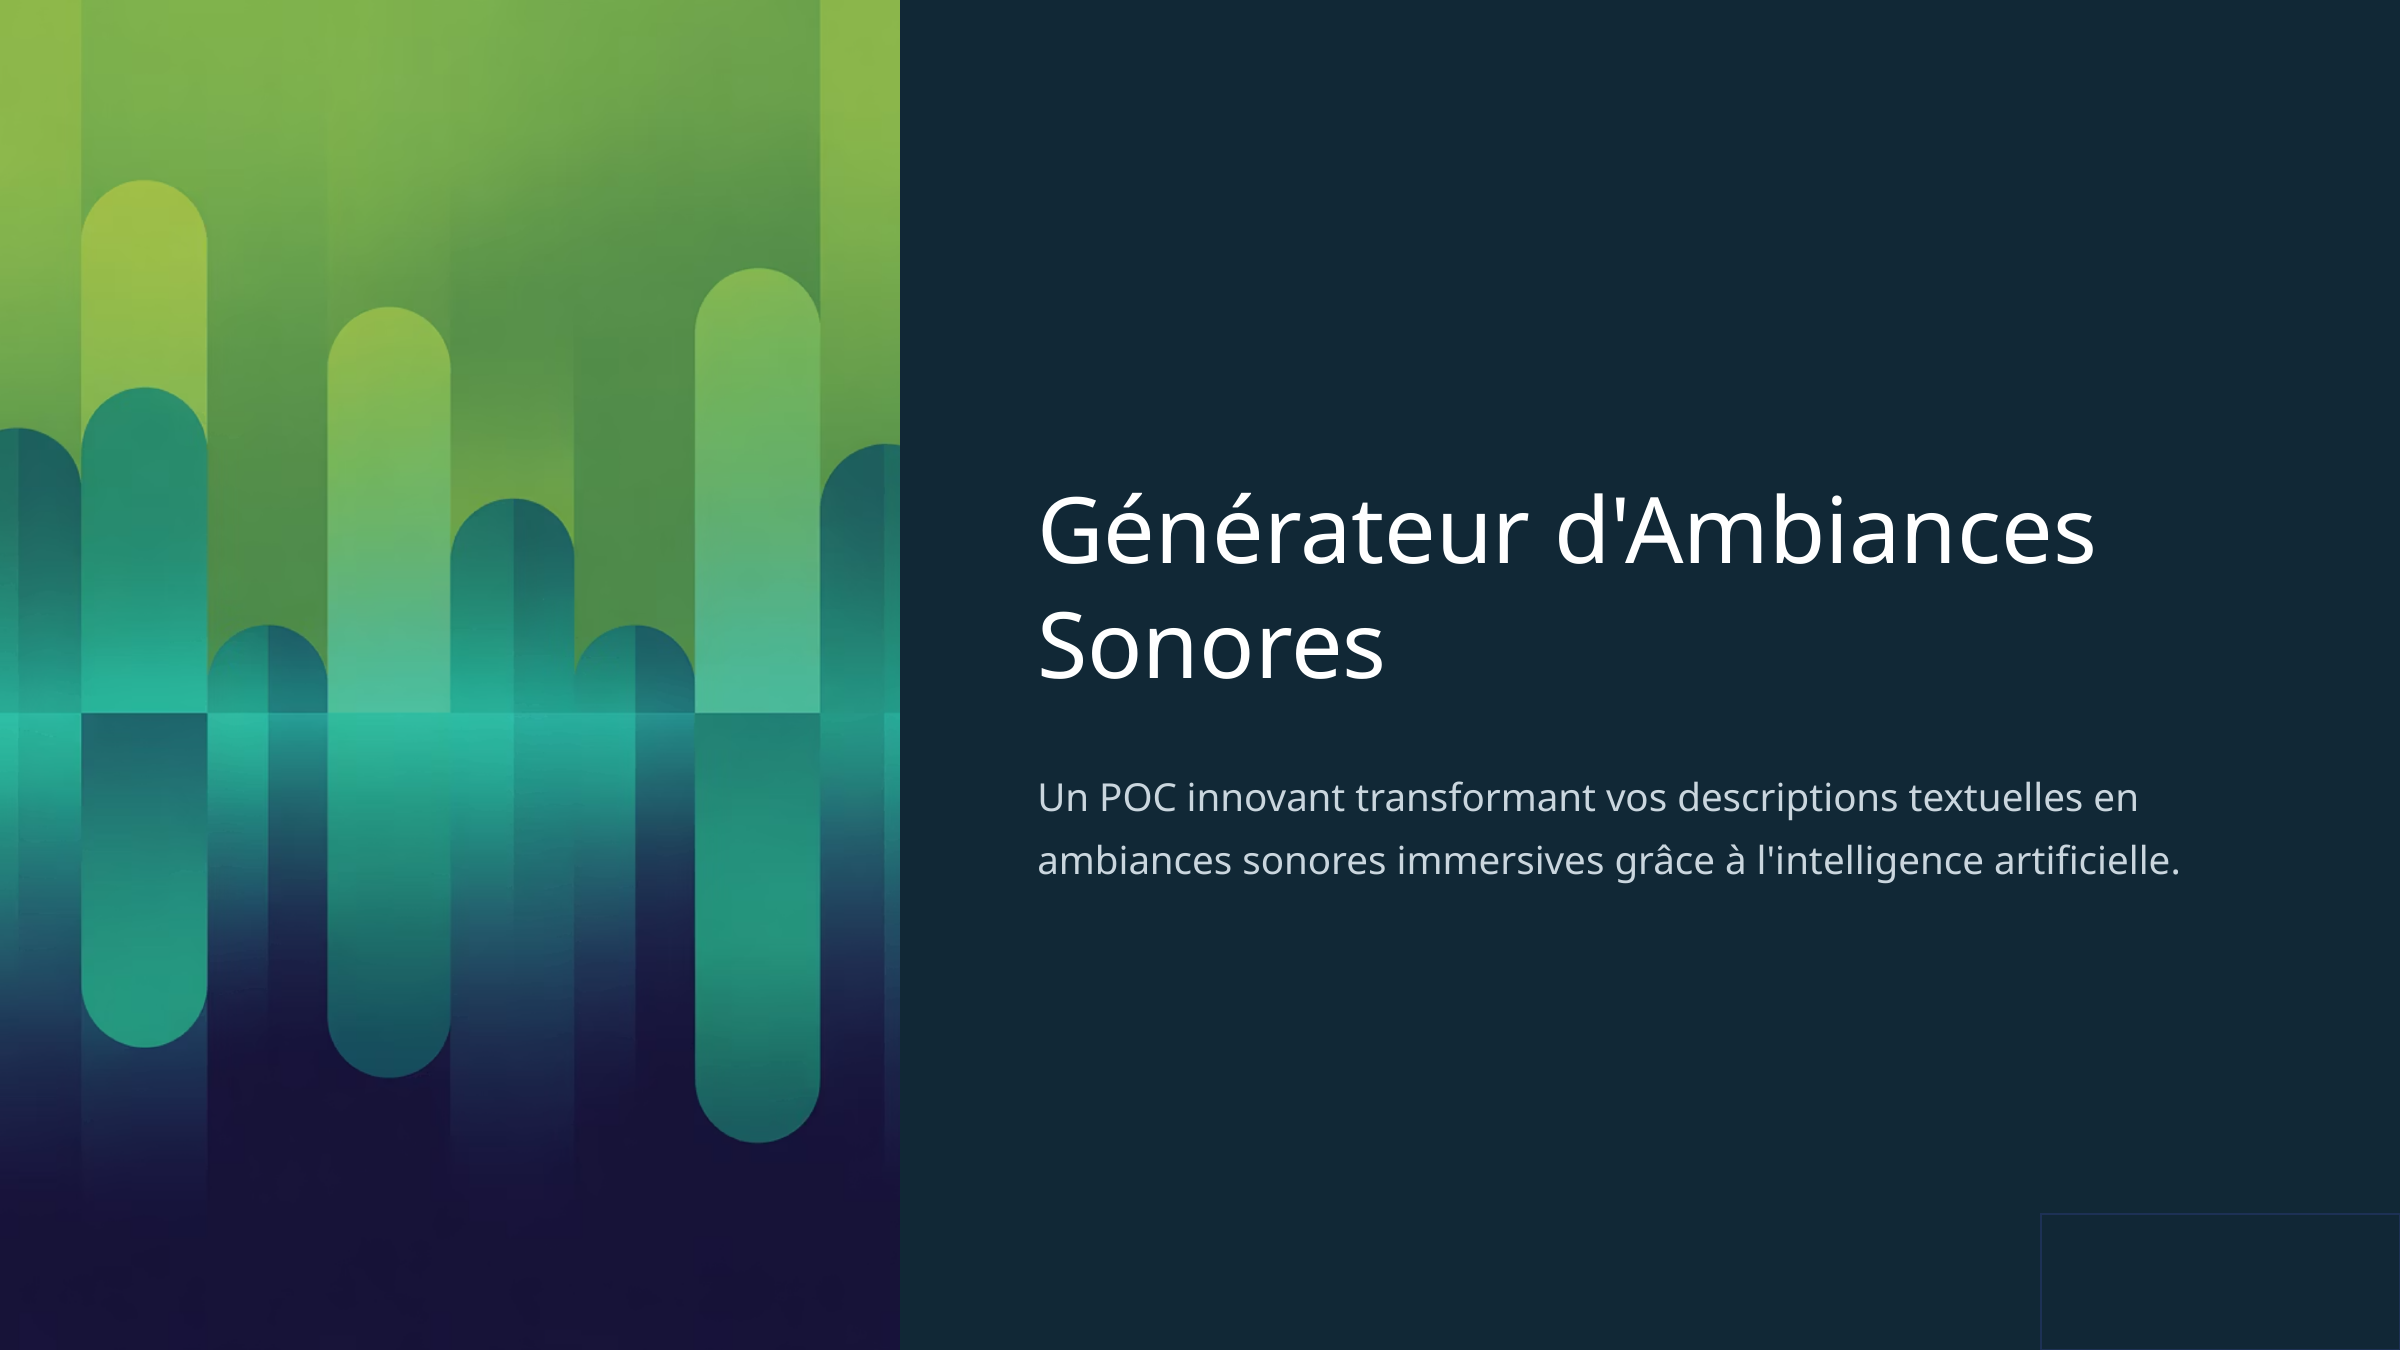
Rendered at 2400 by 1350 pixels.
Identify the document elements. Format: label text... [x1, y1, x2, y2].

text_box Générateur d'Ambiances Sonores [1037, 467, 2263, 699]
picture [0, 0, 900, 1350]
text_box Un POC innovant transformant vos descriptions textuelles en ambiances sonores immersives grâce à l'intelligence artificielle. [1037, 757, 2263, 883]
text_box [2040, 1213, 2400, 1350]
